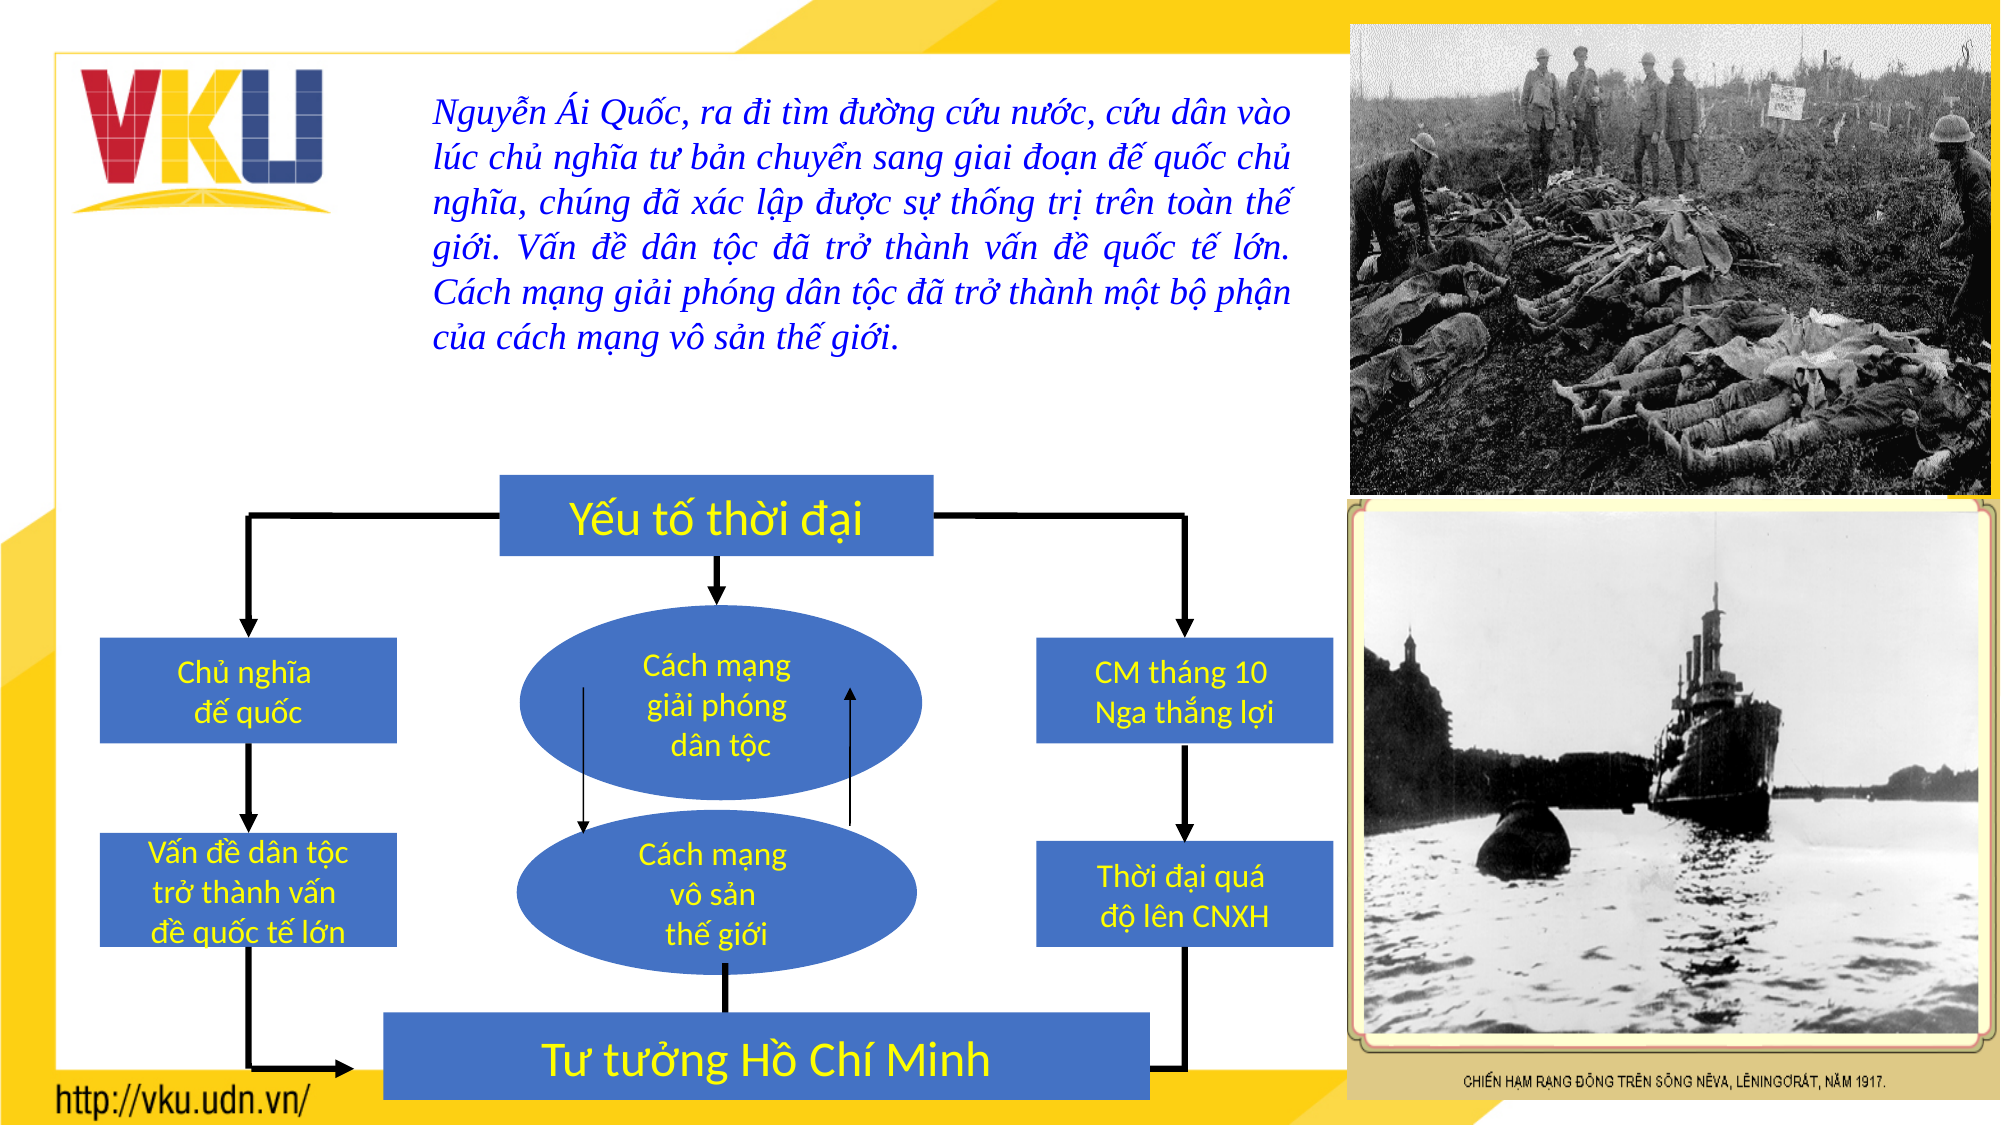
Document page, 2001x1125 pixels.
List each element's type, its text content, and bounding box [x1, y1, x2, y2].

text_box Tư tưởng Hồ Chí Minh [383, 1012, 1150, 1100]
text_box [242, 515, 255, 638]
text_box Cách mạng giải phóng dân tộc [519, 605, 923, 801]
text_box [251, 1062, 355, 1075]
text_box [843, 687, 857, 826]
text_box CM tháng 10 Nga thắng lợi [1036, 637, 1334, 744]
text_box Thời đại quá độ lên CNXH [1036, 840, 1334, 947]
text_box Cách mạng vô sản thế giới [516, 809, 918, 975]
text_box [577, 687, 590, 834]
text_box Nguyễn Ái Quốc, ra đi tìm đường cứu nước, cứu dân vào lúc chủ nghĩa tư bản chuyển sang giai đoạn đế quốc chủ nghĩa, chúng đã xác lập được sự thống trị trên toàn thế giới. Vấn đề dân tộc đã trở thành vấn đề quốc tế lớn. Cách mạng giải phóng dân tộc đã trở thành một bộ phận của cách mạng vô sản thế giới. [417, 79, 1307, 364]
text_box Vấn đề dân tộc trở thành vấn đề quốc tế lớn [99, 832, 397, 947]
text_box Chủ nghĩa đế quốc [99, 637, 397, 744]
text_box [242, 743, 255, 833]
text_box [710, 556, 723, 606]
text_box [1178, 745, 1191, 843]
text_box Yếu tố thời đại [499, 474, 934, 557]
text_box [1178, 515, 1191, 638]
picture [0, 0, 2001, 1125]
